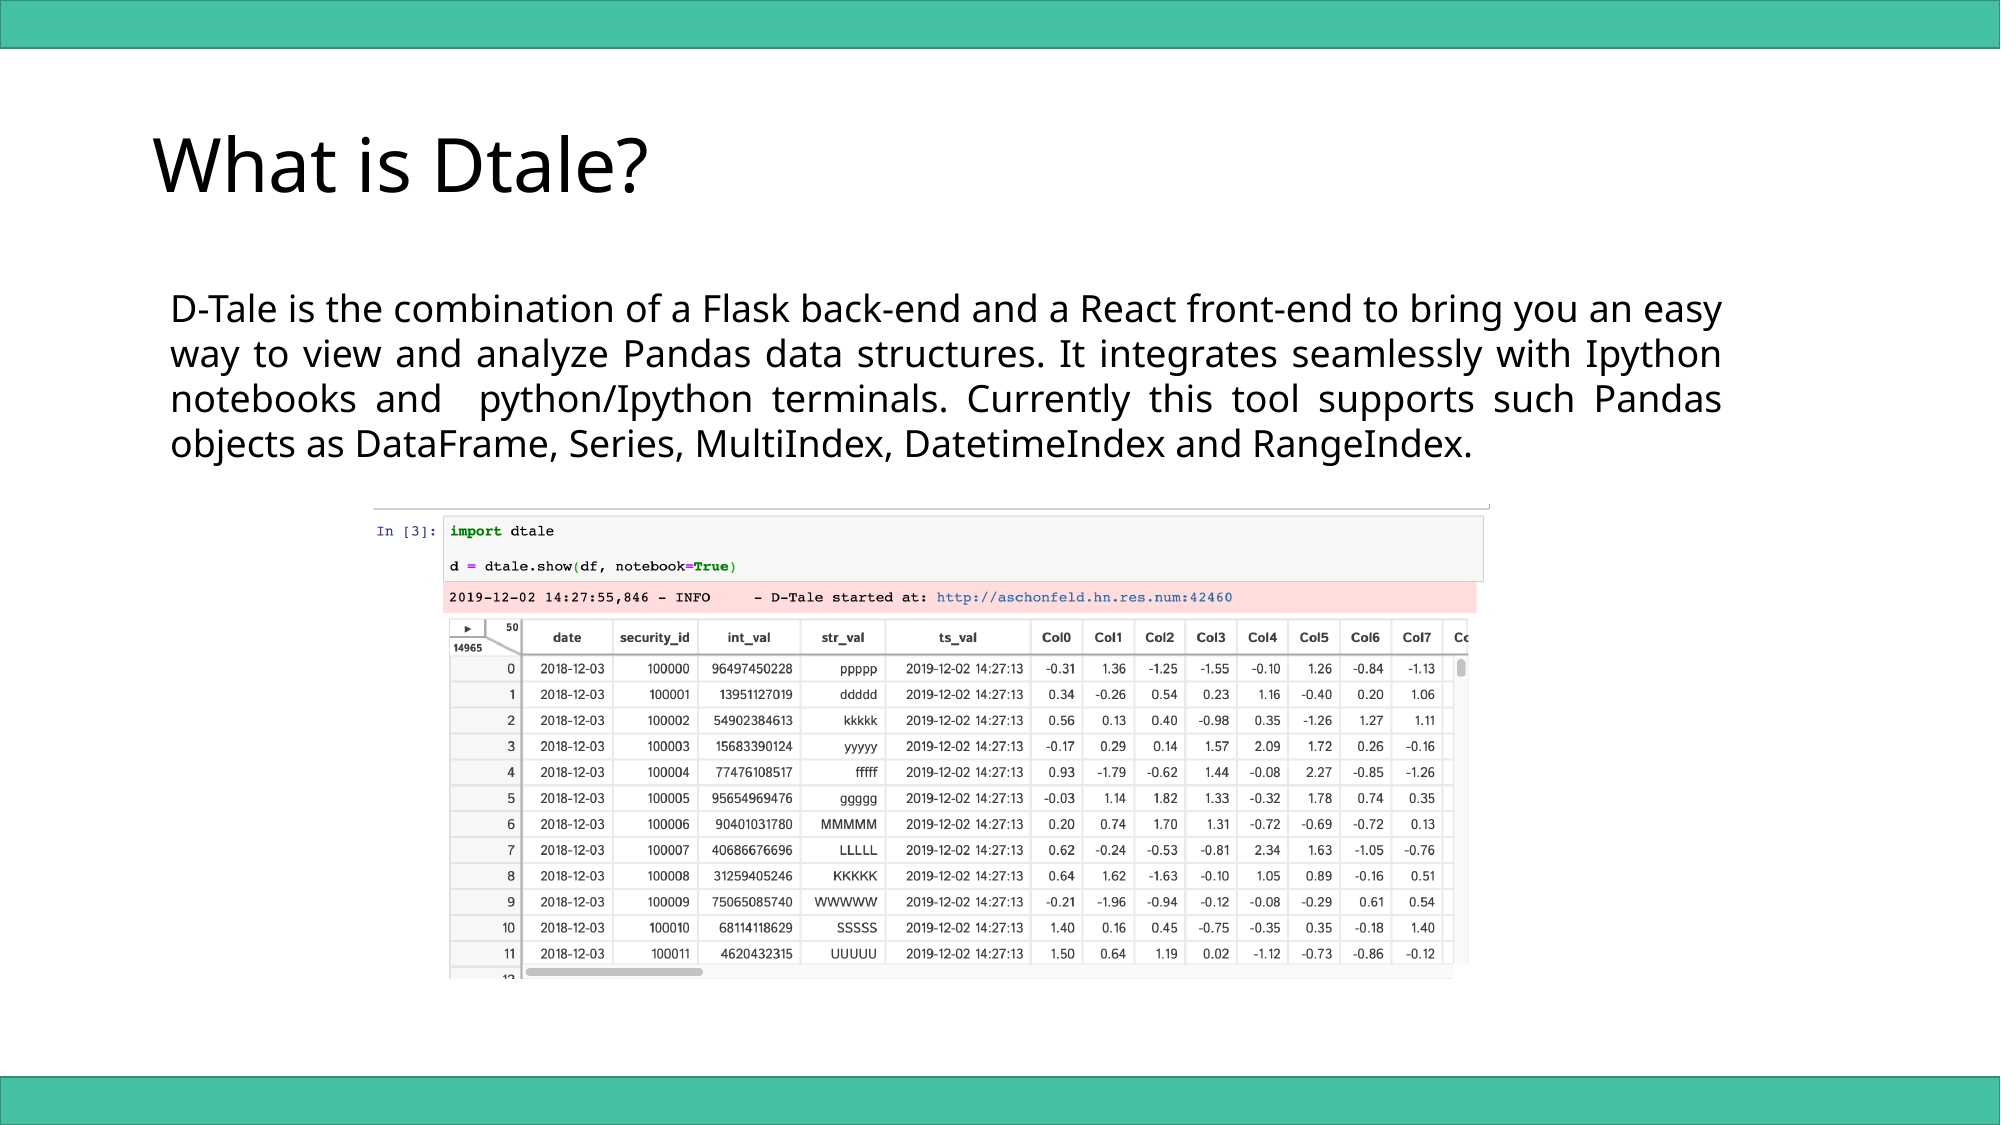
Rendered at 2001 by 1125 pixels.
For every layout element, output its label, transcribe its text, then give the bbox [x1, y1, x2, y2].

text_box [0, 0, 2000, 49]
picture [373, 504, 1492, 980]
title What is Dtale? [137, 59, 1863, 278]
text_box D-Tale is the combination of a Flask back-end and a React front-end to bring you an easy way to view and analyze Pandas data structures. It integrates seamlessly with Ipython notebooks and python/Ipython terminals. Currently this tool supports such Pandas objects as DataFrame, Series, MultiIndex, DatetimeIndex and RangeIndex. [155, 277, 1739, 472]
text_box [0, 1076, 2000, 1125]
